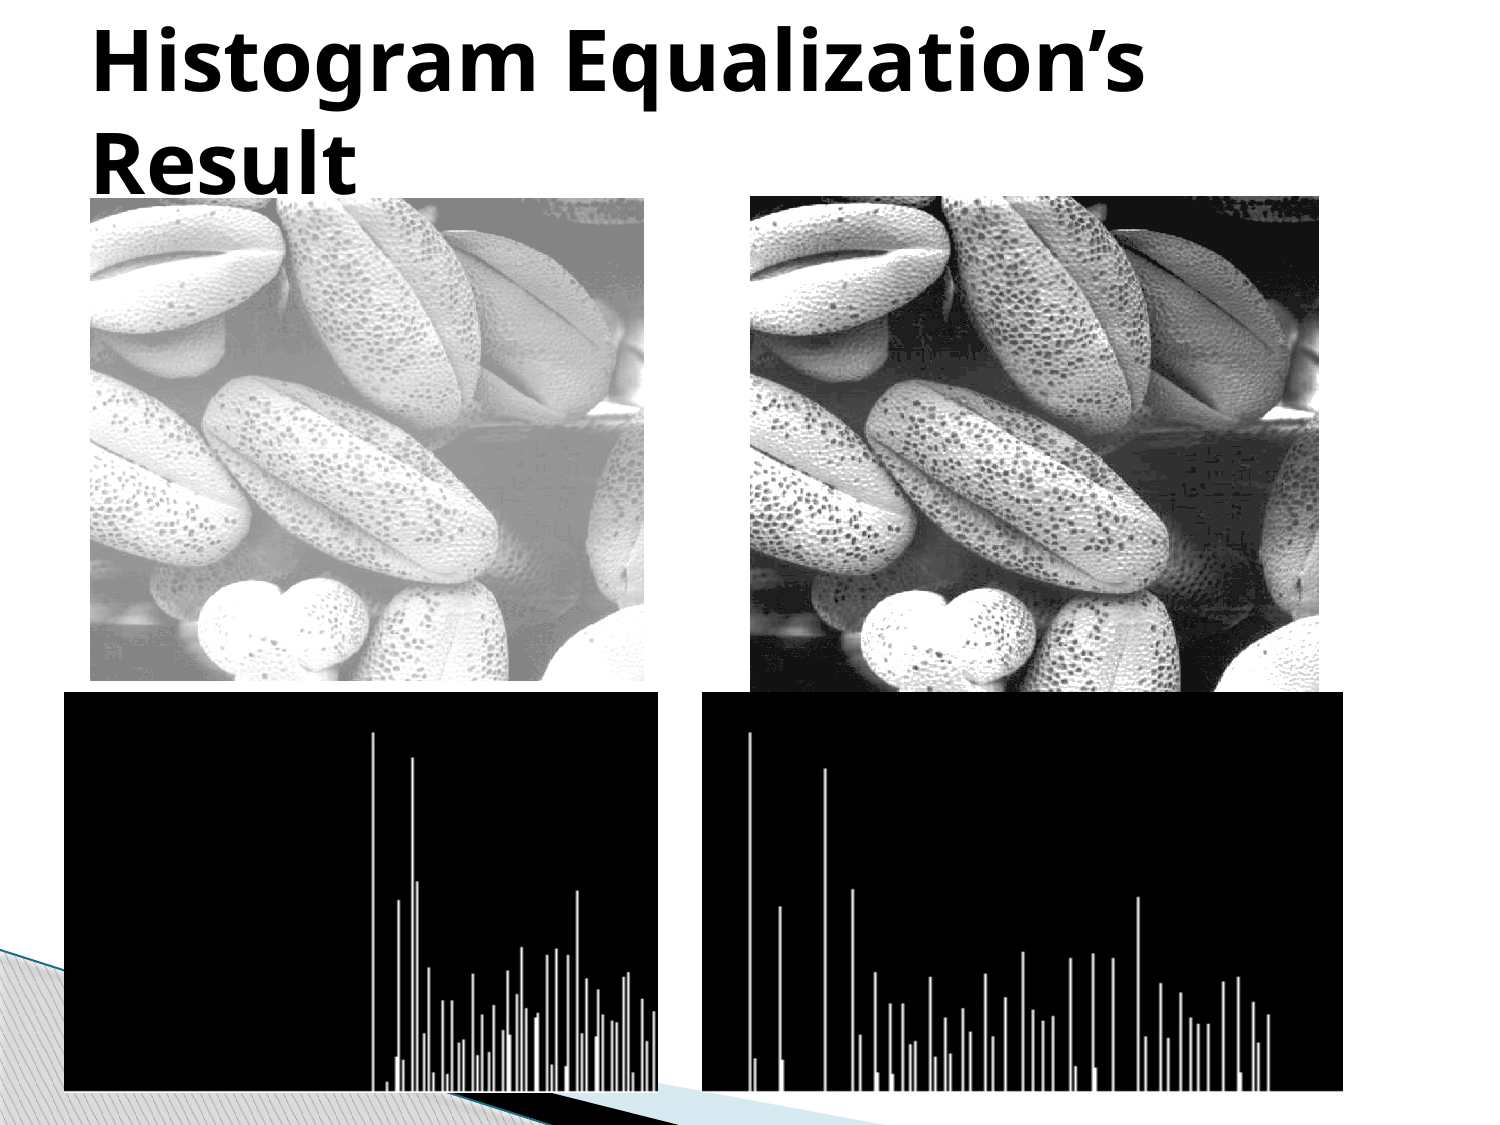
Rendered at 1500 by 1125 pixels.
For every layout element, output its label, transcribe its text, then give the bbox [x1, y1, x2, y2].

picture [64, 692, 658, 1093]
title Histogram Equalization’s Result [75, 45, 1425, 173]
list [90, 198, 644, 681]
picture [702, 196, 1343, 1093]
